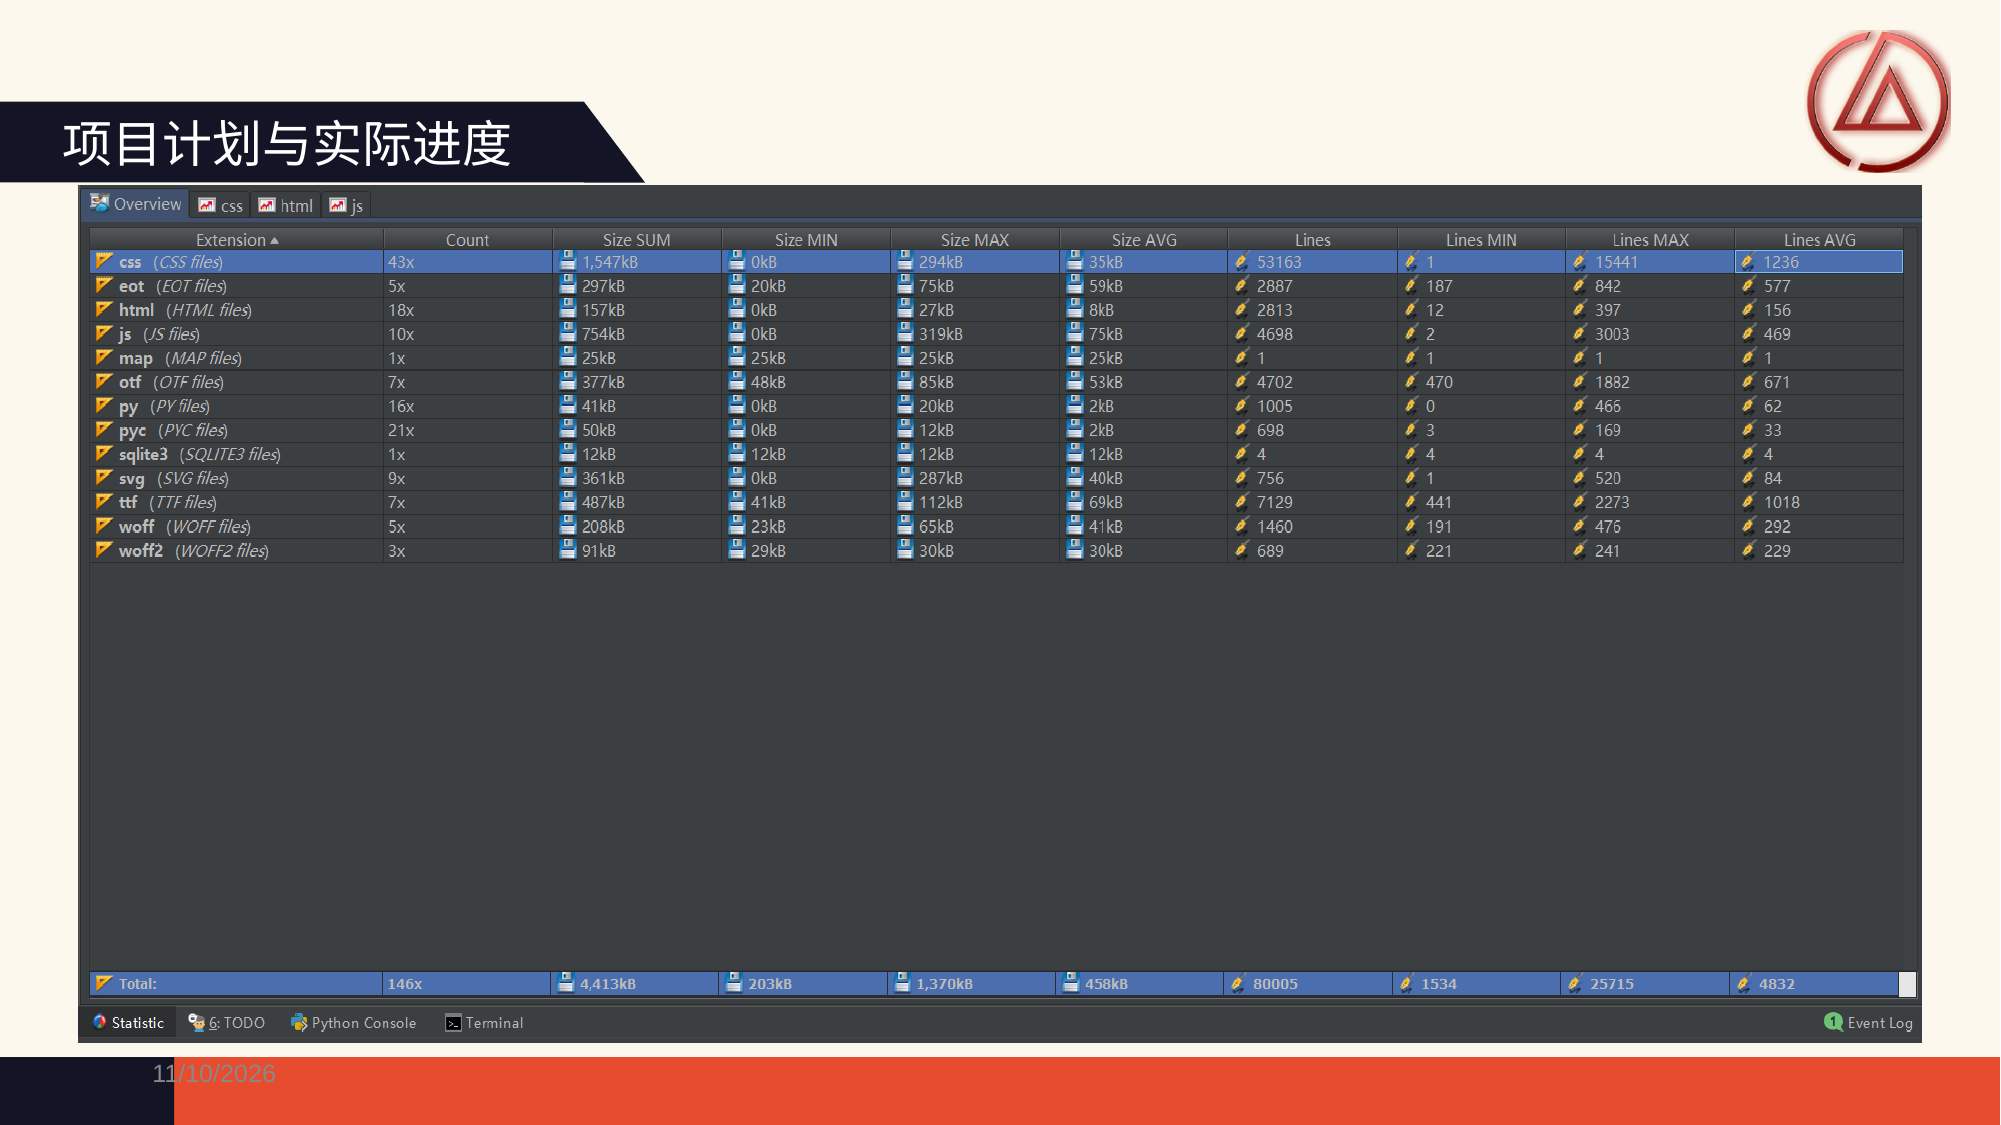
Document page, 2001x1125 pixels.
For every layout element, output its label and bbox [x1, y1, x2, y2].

slide_number [137, 1054, 588, 1103]
picture [78, 185, 1922, 1043]
text_box [0, 101, 646, 183]
picture [1804, 30, 1951, 173]
